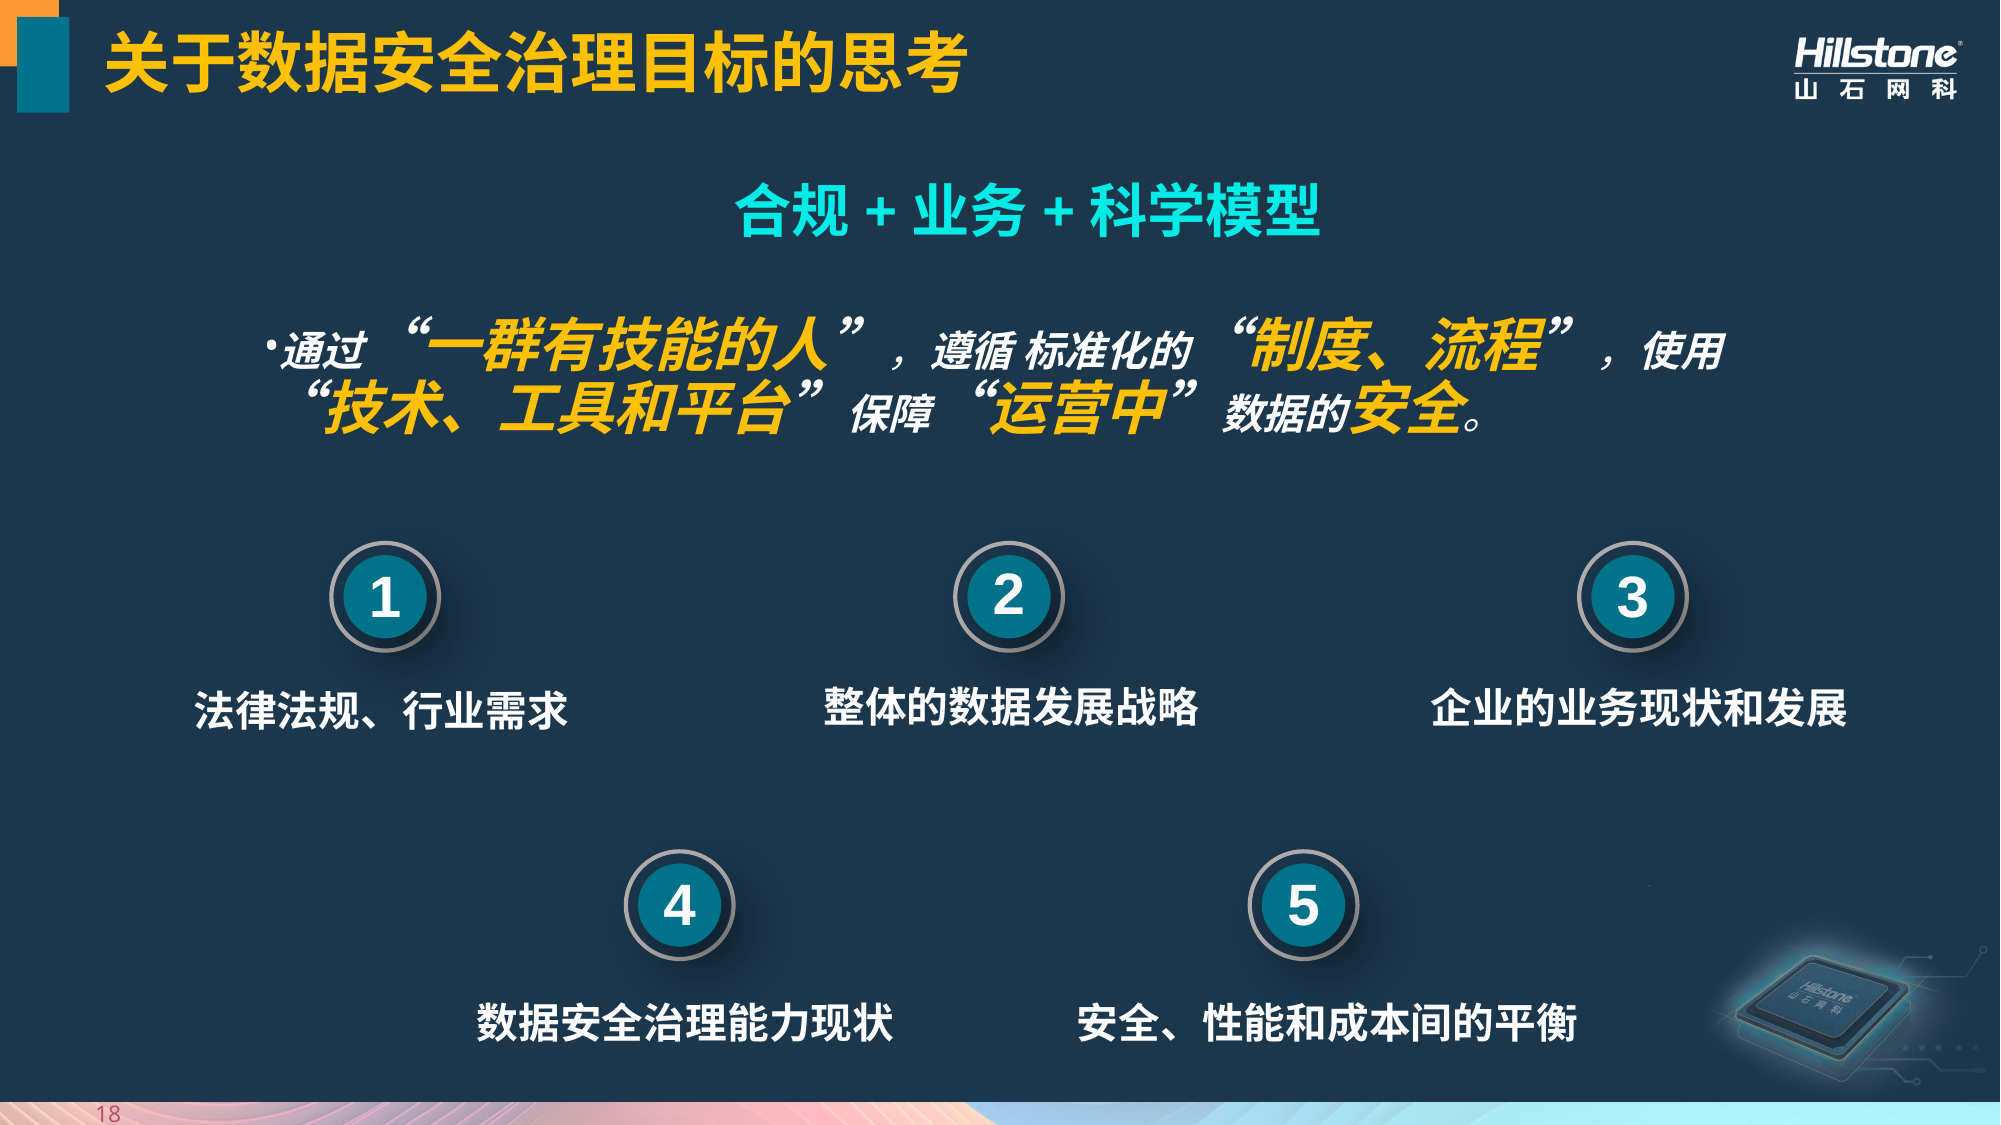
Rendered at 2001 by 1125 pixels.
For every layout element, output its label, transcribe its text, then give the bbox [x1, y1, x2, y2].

text_box [202, 274, 1798, 475]
text_box 企业的业务现状和发展 [1416, 674, 1864, 740]
text_box 安全、性能和成本间的平衡 [1062, 988, 1593, 1054]
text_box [955, 542, 1063, 651]
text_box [625, 851, 734, 959]
text_box 合规+业务+科学模型 [718, 166, 1358, 252]
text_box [1249, 851, 1358, 959]
text_box 法律法规、行业需求 [178, 677, 584, 743]
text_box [1579, 542, 1687, 651]
text_box 通过“一群有技能的人”，遵循 标准化的“制度、流程”，使用“技术、工具和平台”保障“运营中”数据的安全。 [249, 309, 1784, 450]
picture [0, 1102, 2000, 1125]
title 关于数据安全治理目标的思考 [88, 26, 1698, 106]
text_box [331, 542, 439, 651]
picture [1793, 32, 1963, 106]
text_box 整体的数据发展战略 [808, 672, 1215, 738]
text_box 数据安全治理能力现状 [461, 988, 909, 1054]
